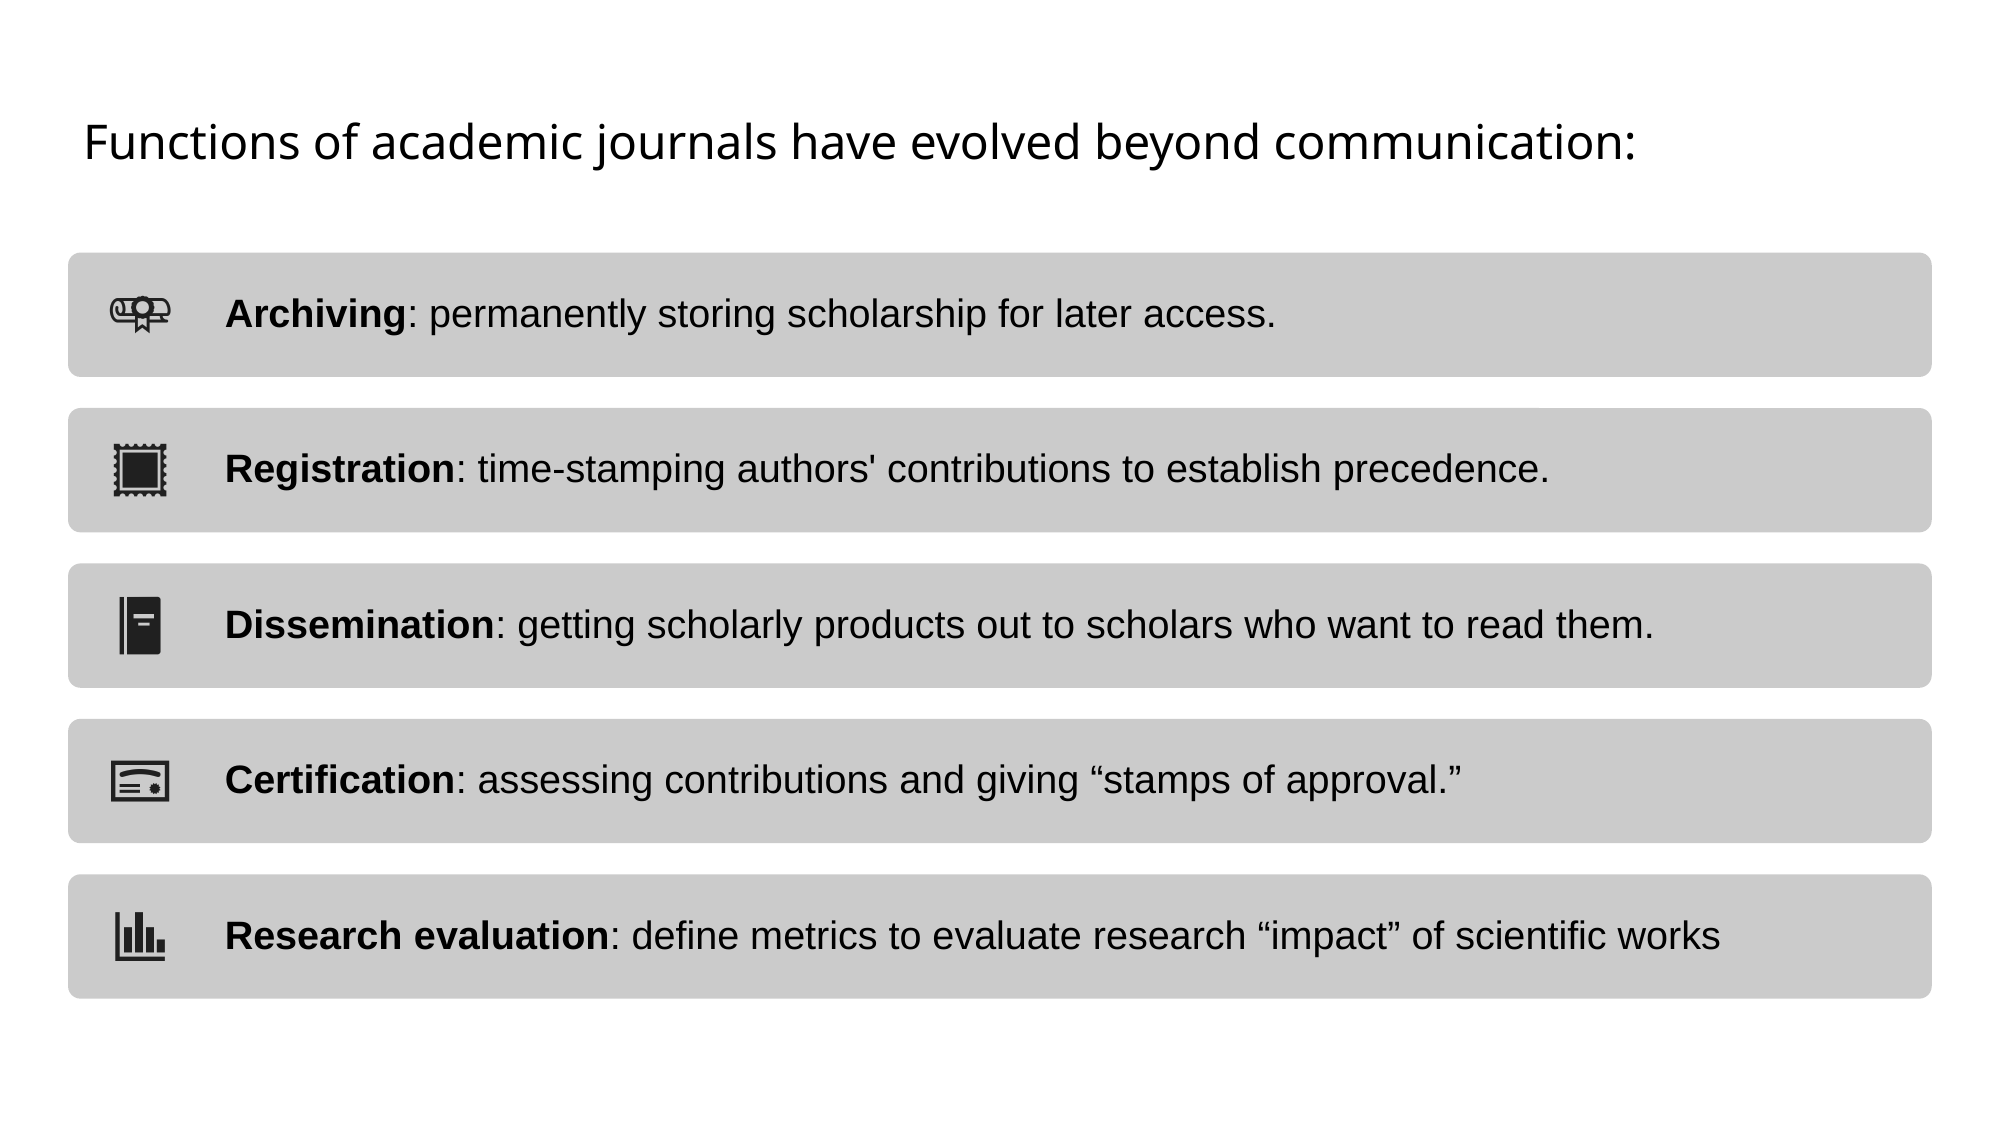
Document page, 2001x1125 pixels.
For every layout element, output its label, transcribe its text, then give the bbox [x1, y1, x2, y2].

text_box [67, 252, 1932, 999]
title Functions of academic journals have evolved beyond communication: [68, 97, 1932, 223]
